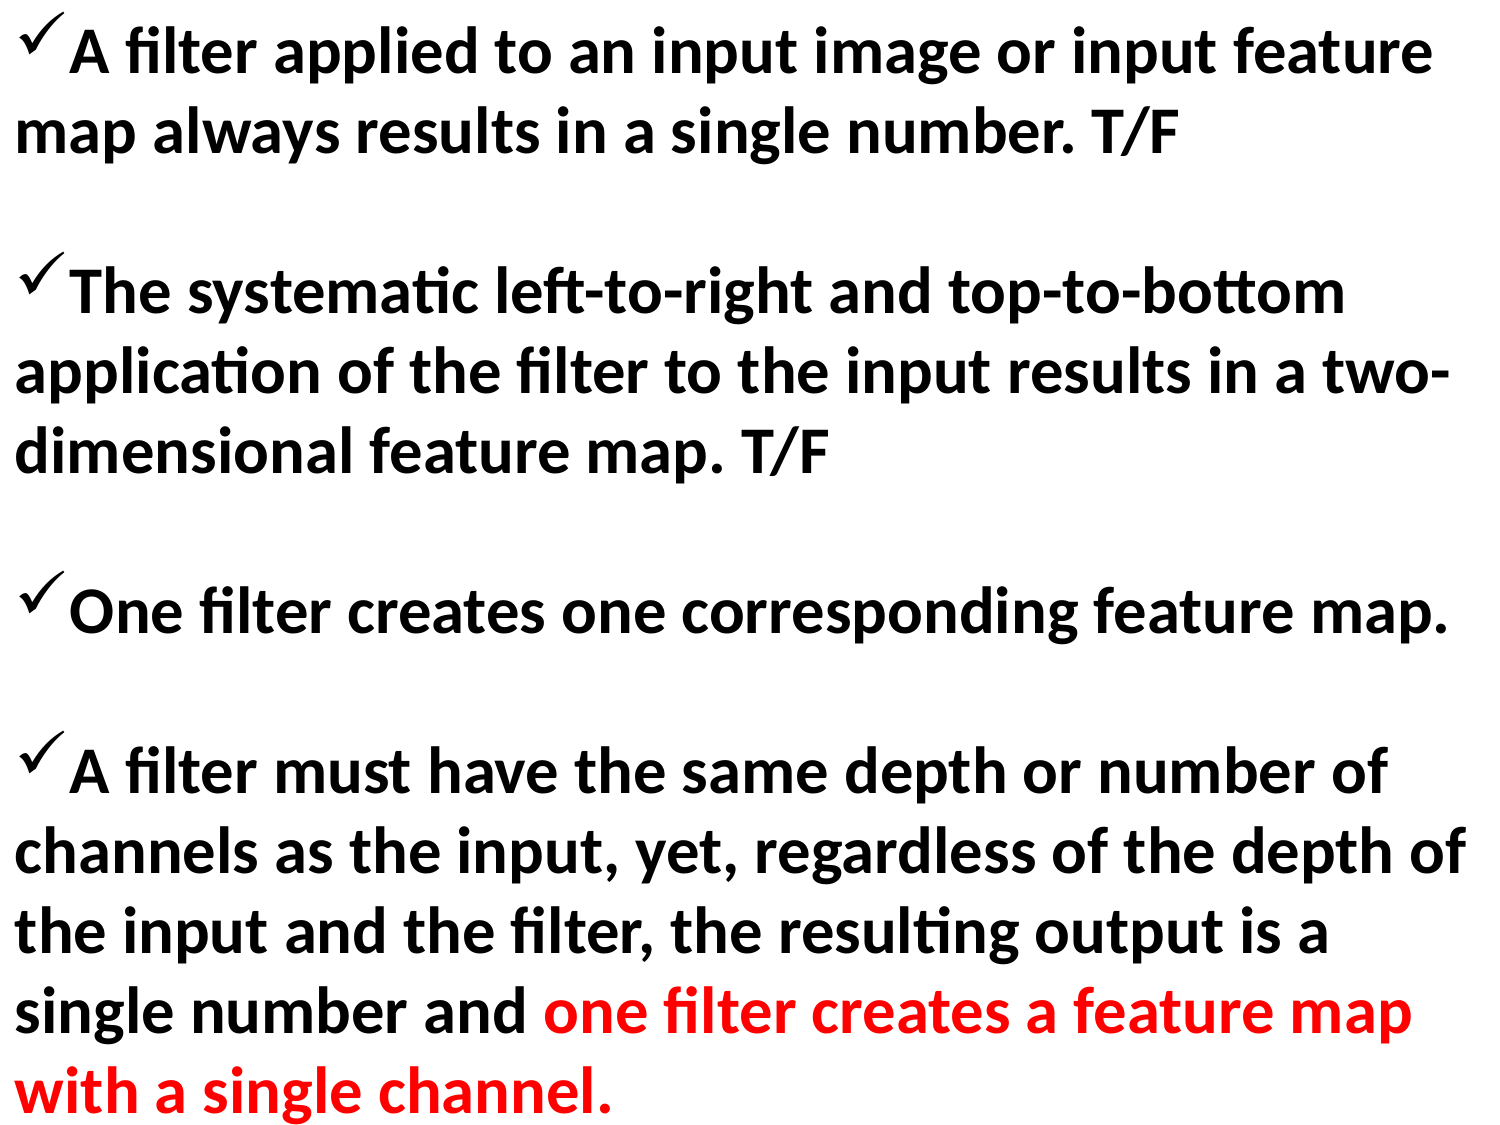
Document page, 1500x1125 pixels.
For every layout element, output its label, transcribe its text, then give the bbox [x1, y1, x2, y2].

text_box A filter applied to an input image or input feature map always results in a single number. T/F The systematic left-to-right and top-to-bottom application of the filter to the input results in a two-dimensional feature map. T/F One filter creates one corresponding feature map. A filter must have the same depth or number of channels as the input, yet, regardless of the depth of the input and the filter, the resulting output is a single number and one filter creates a feature map with a single channel. [0, 0, 1500, 1125]
